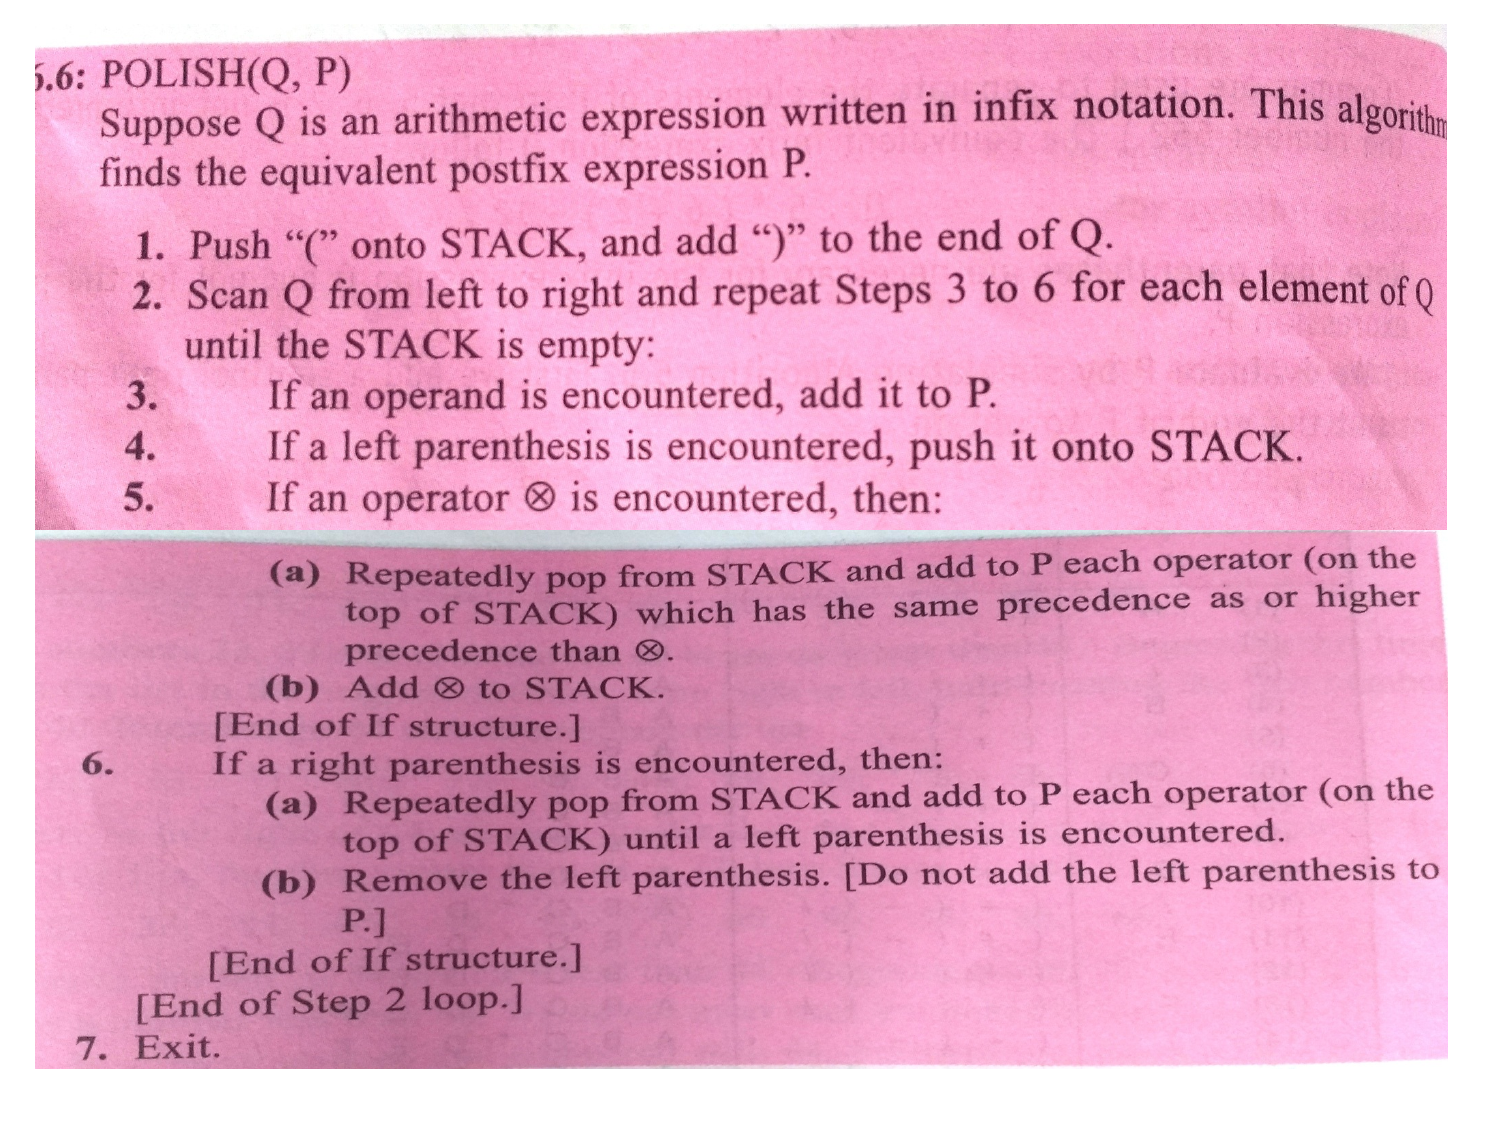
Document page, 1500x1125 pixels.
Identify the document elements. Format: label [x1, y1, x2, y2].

picture [34, 24, 1448, 1069]
